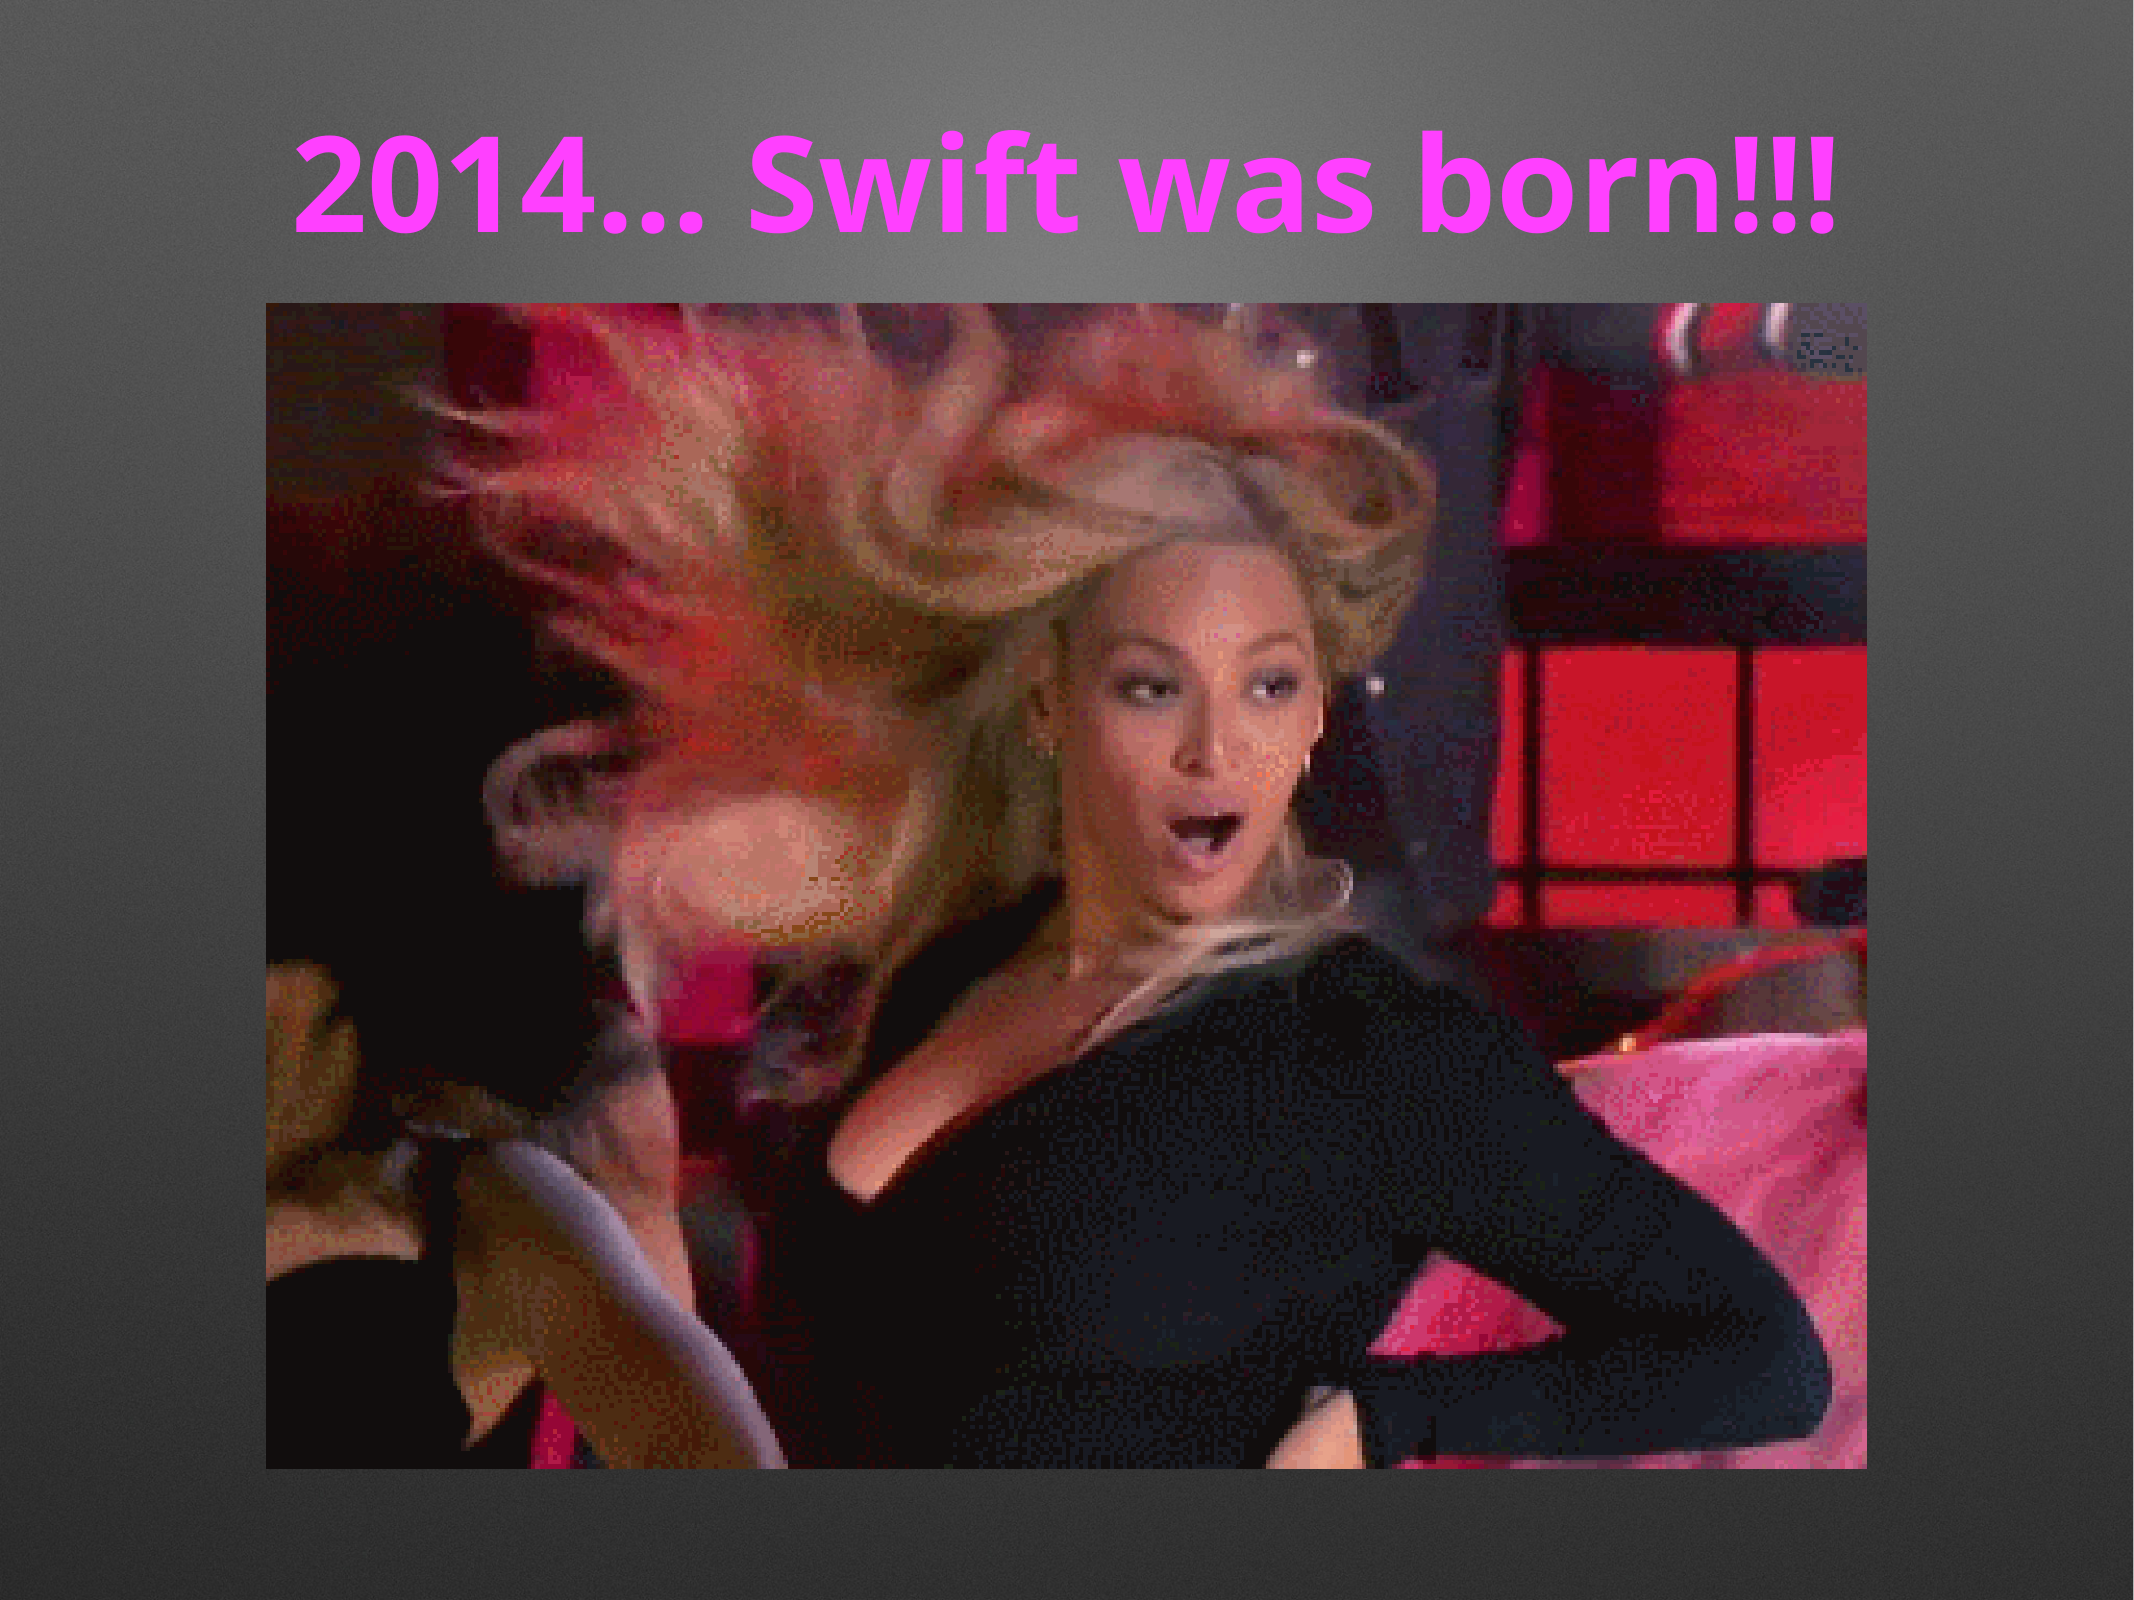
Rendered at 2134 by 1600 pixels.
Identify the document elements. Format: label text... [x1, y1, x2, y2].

text_box 2014… Swift was born!!! [283, 90, 1851, 268]
picture [0, 0, 2134, 1600]
